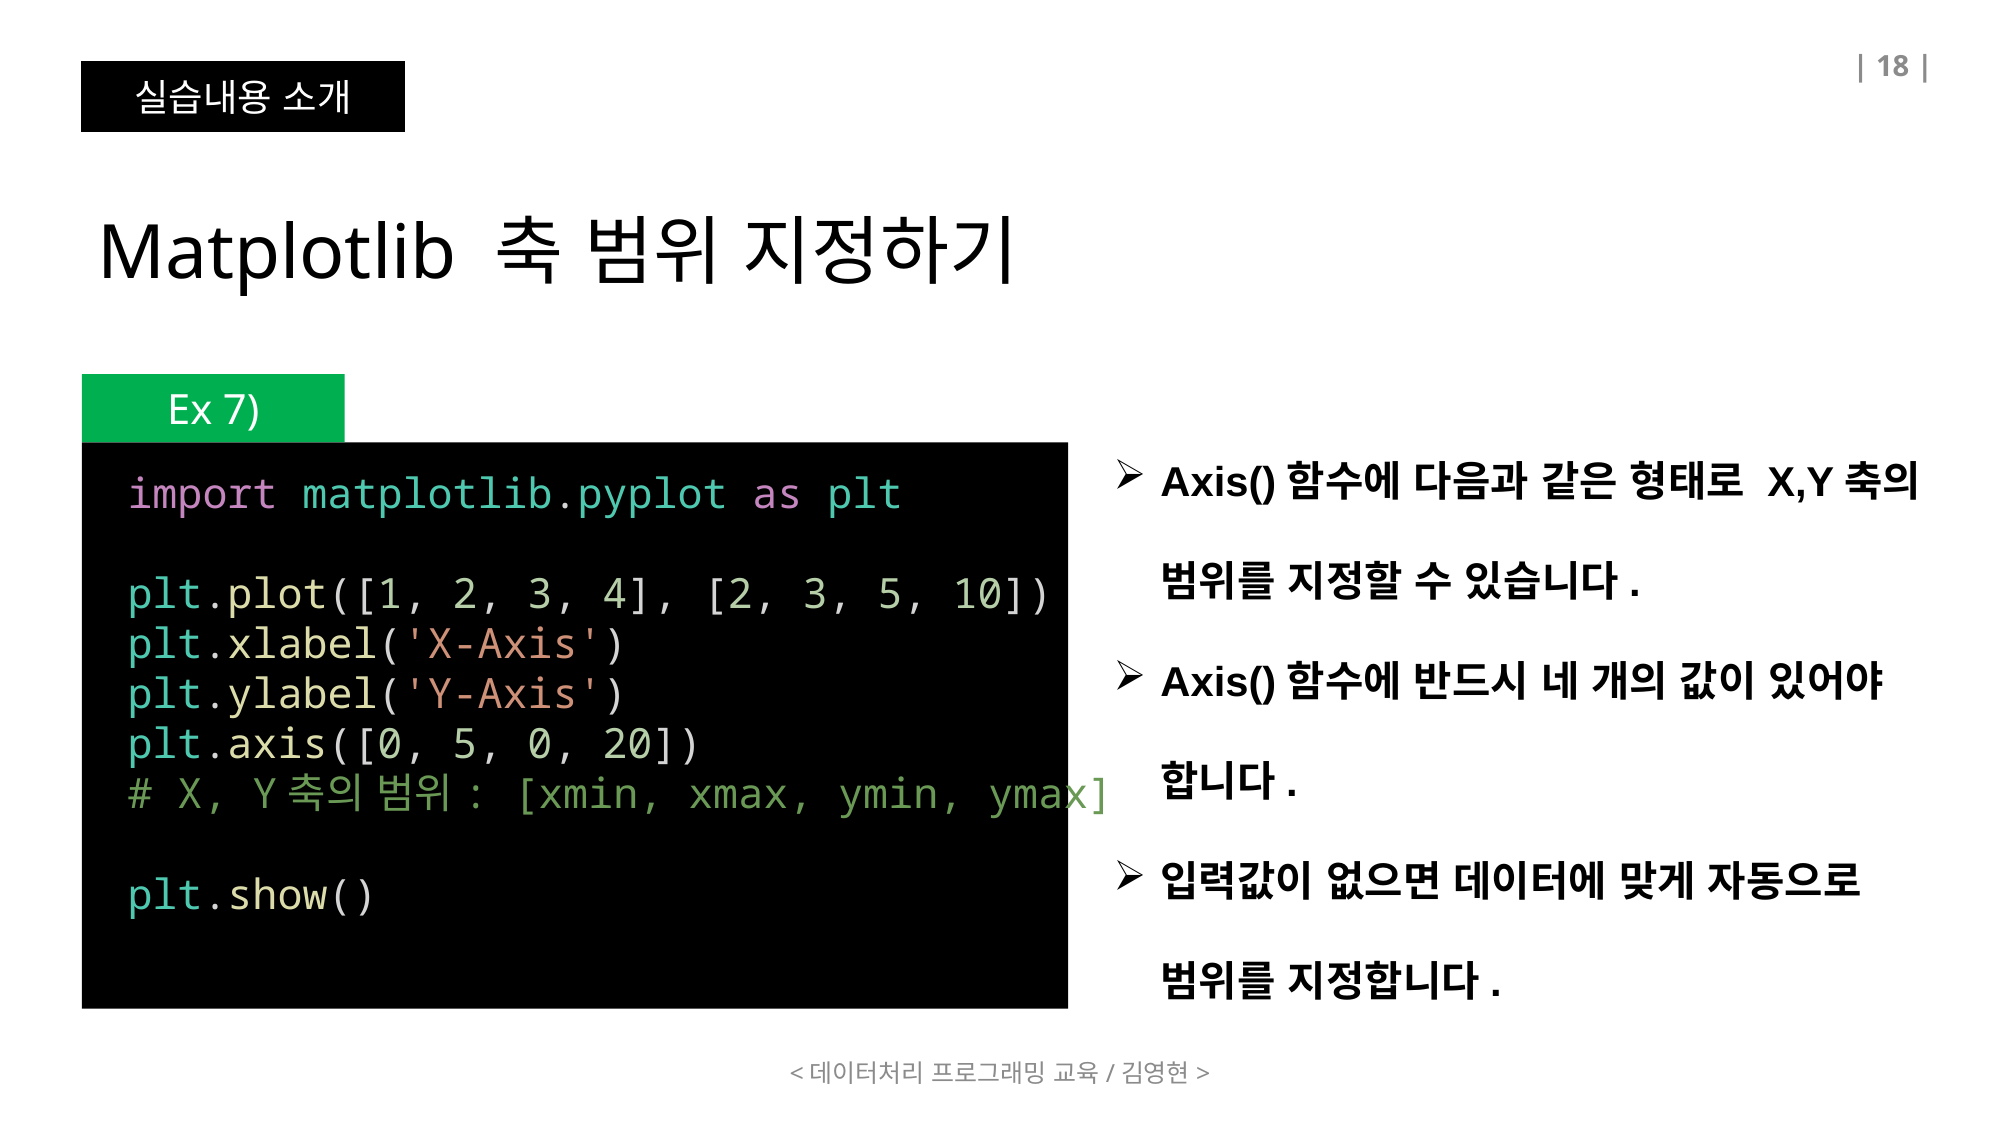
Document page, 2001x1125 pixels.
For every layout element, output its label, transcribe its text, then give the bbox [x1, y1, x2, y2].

text_box import matplotlib.pyplot as plt plt.plot([1, 2, 3, 4], [2, 3, 5, 10]) plt.xlabel('X-Axis') plt.ylabel('Y-Axis') plt.axis([0, 5, 0, 20]) # X, Y축의 범위: [xmin, xmax, ymin, ymax] plt.show() [112, 459, 1098, 925]
slide_number | 18 | [1497, 37, 1948, 98]
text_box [81, 61, 1543, 302]
footer <데이터처리 프로그래밍 교육/김영현> [662, 1042, 1338, 1103]
text_box Axis()함수에 다음과 같은 형태로 X,Y축의 범위를 지정할 수 있습니다. Axis()함수에 반드시 네 개의 값이 있어야 합니다. 입력값이 없으면 데이터에 맞게 자동으로 범위를 지정합니다. [1098, 397, 1976, 1013]
text_box Ex 7) [81, 374, 345, 443]
text_box [81, 441, 1069, 1010]
